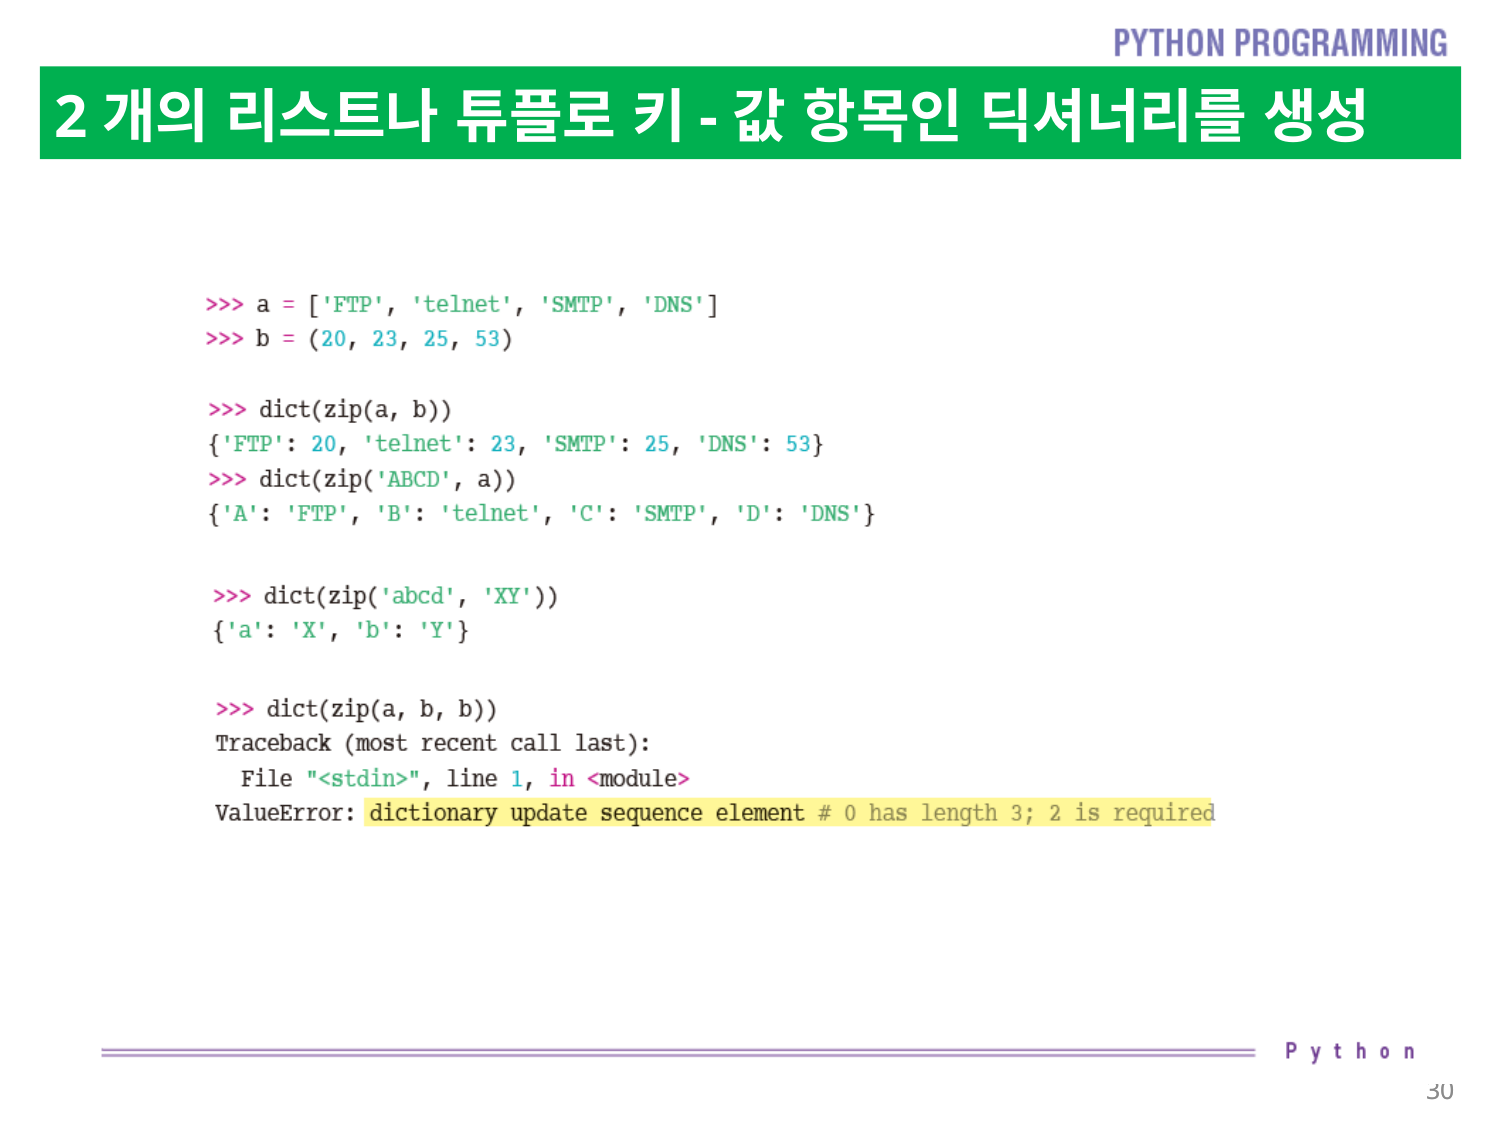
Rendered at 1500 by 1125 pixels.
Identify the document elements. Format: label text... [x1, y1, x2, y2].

picture [206, 570, 569, 653]
picture [206, 684, 1224, 836]
picture [198, 386, 879, 542]
title 2개의 리스트나 튜플로 키-값 항목인 딕셔너리를 생성 [39, 76, 1444, 152]
slide_number 30 [1119, 1071, 1470, 1112]
picture [198, 278, 728, 360]
picture [1106, 13, 1462, 66]
picture [18, 1020, 1483, 1084]
